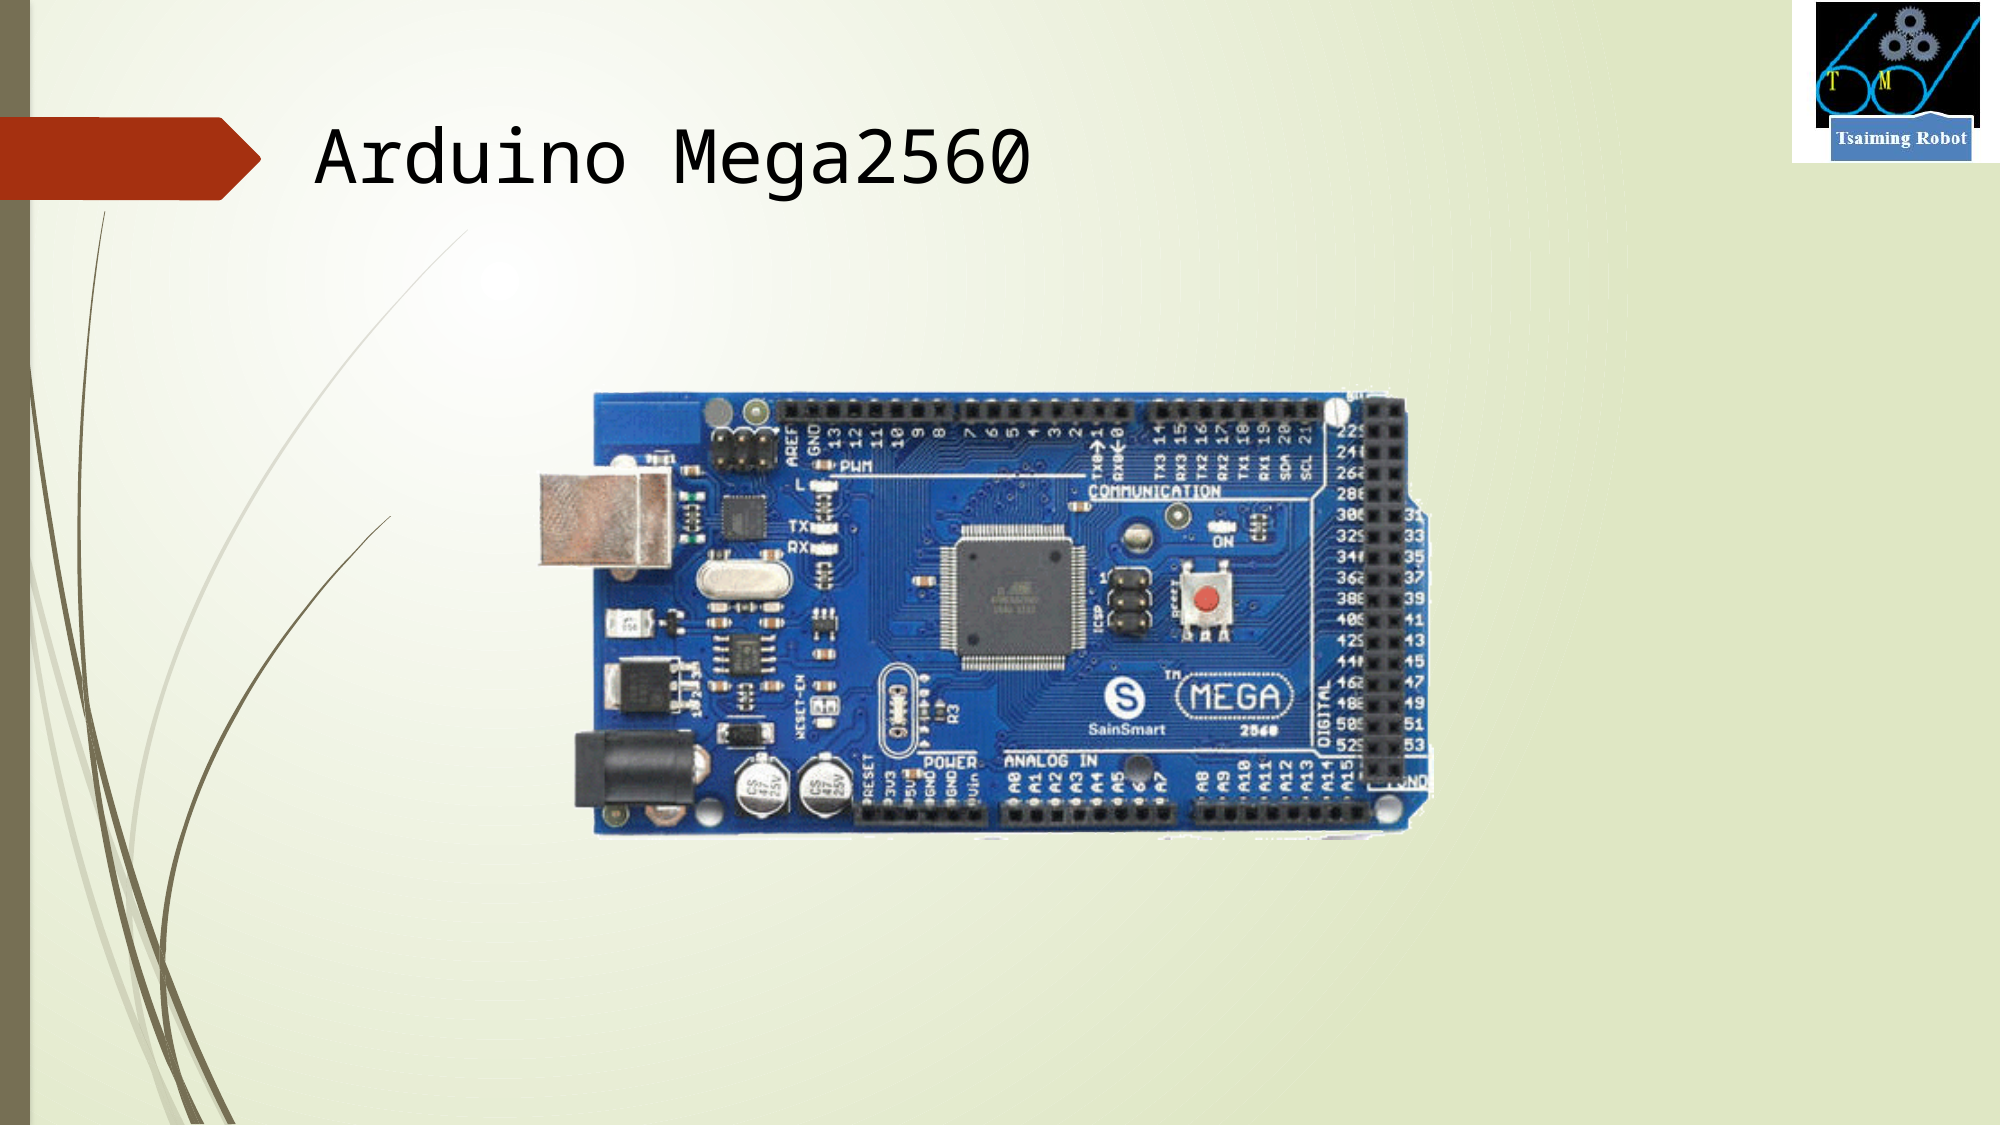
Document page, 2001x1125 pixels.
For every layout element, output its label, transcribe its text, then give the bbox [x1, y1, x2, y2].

picture [1792, 0, 2000, 163]
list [533, 384, 1434, 841]
title Arduino Mega2560 [298, 101, 1761, 312]
